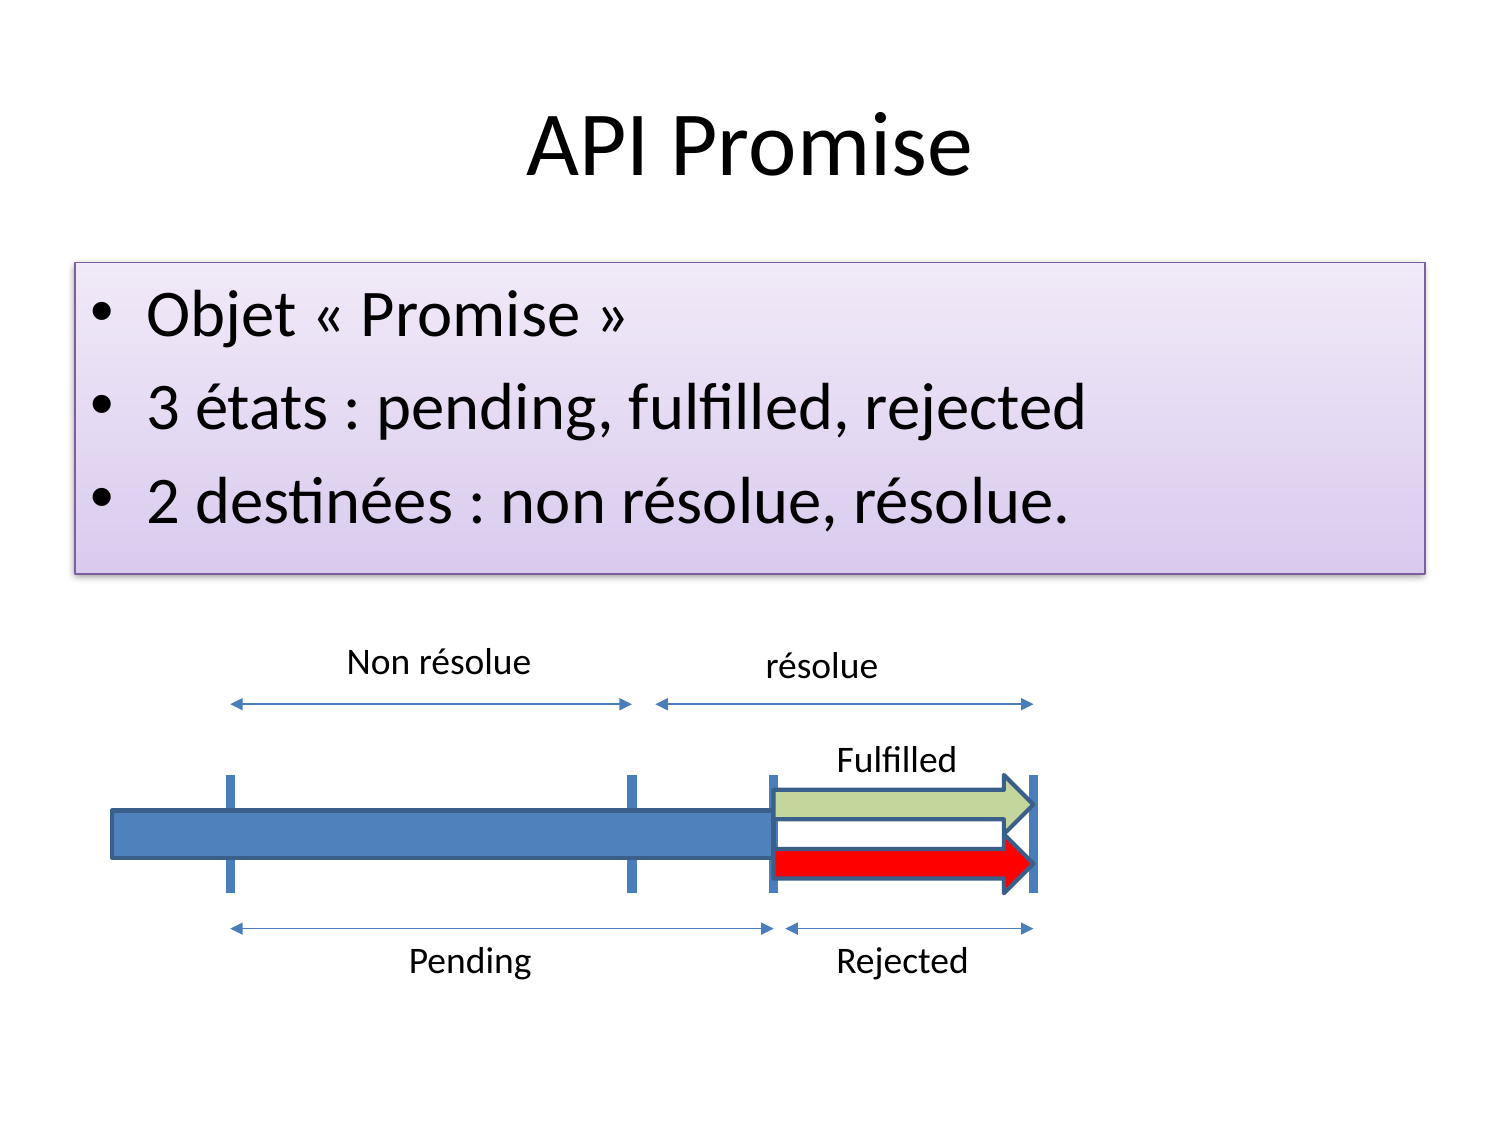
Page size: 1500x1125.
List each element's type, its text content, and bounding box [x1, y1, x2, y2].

text_box résolue [750, 633, 894, 694]
text_box [637, 808, 769, 860]
text_box Rejected [821, 938, 985, 989]
title API Promise [75, 45, 1425, 233]
text_box [778, 832, 1029, 896]
text_box Pending [394, 938, 547, 989]
text_box [235, 808, 627, 860]
text_box [778, 773, 1029, 834]
text_box Fulfilled [821, 727, 973, 788]
text_box Non résolue [331, 629, 547, 689]
text_box [110, 808, 225, 860]
list Objet « Promise » 3 états : pending, fulfilled, rejected 2 destinées : non résolue, résolue. [74, 262, 1426, 575]
